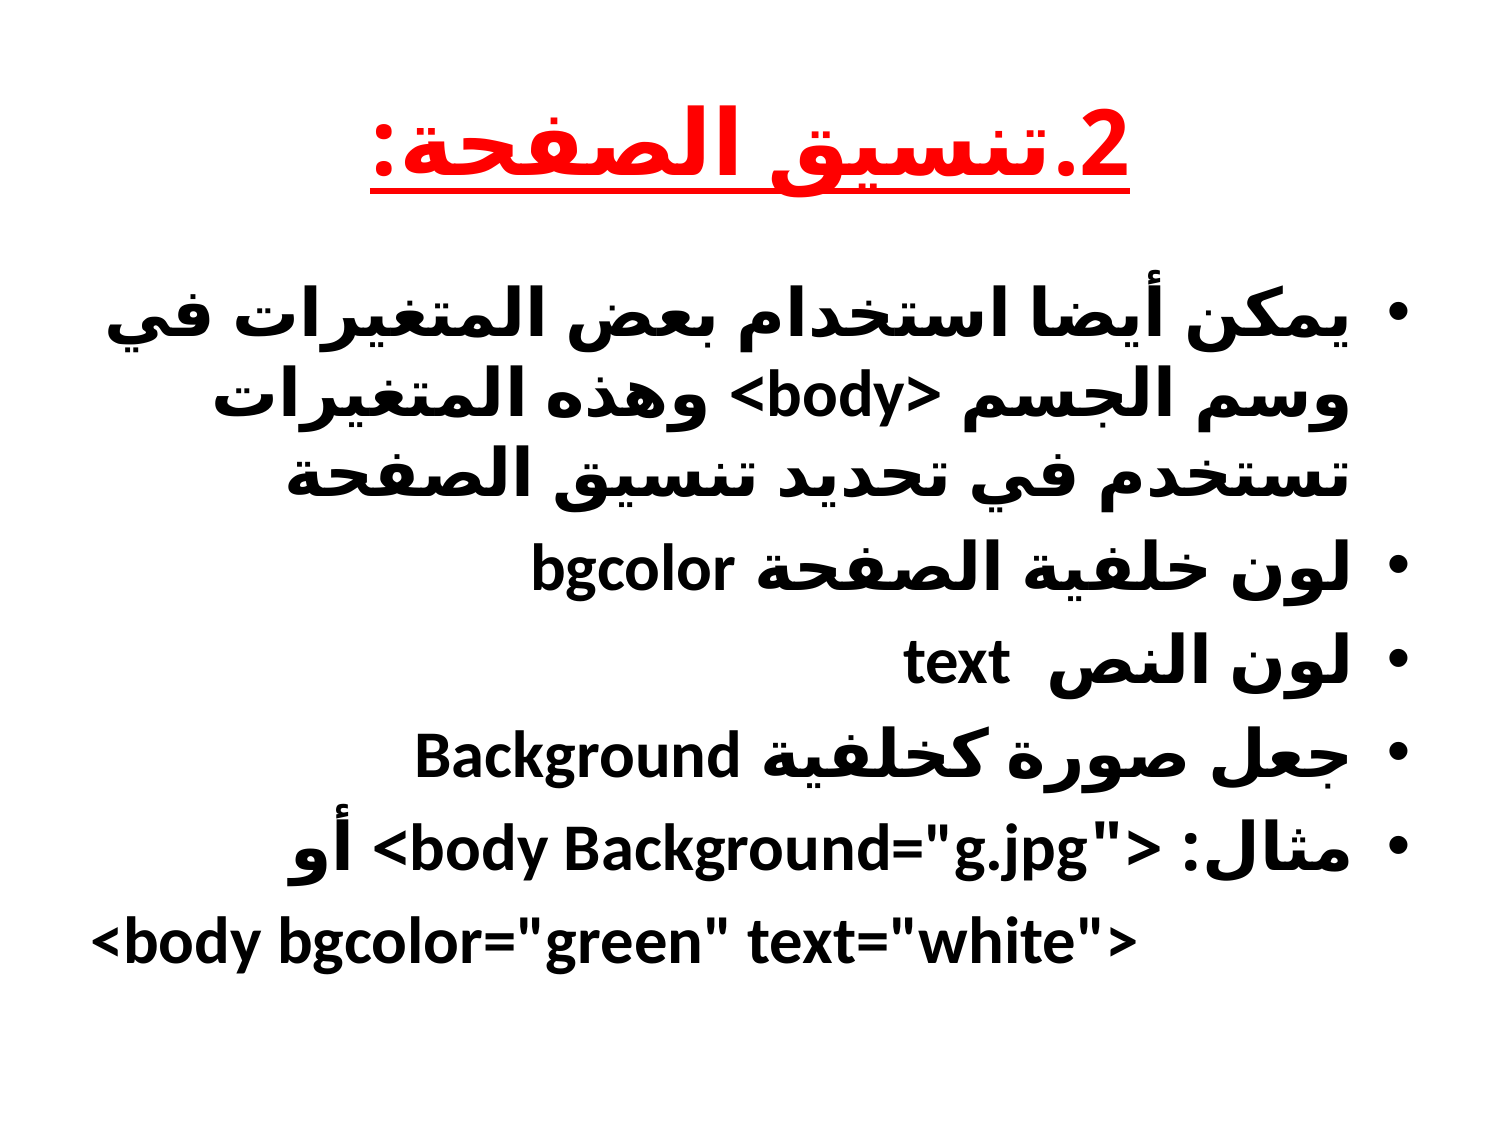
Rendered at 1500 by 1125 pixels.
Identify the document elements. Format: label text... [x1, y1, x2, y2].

title 2.تنسيق الصفحة: [75, 45, 1425, 233]
list يمكن أيضا استخدام بعض المتغيرات في وسم الجسم <body> وهذه المتغيرات تستخدم في تحديد تنسيق الصفحة لون خلفية الصفحة bgcolor لون النص text جعل صورة كخلفية Background مثال: <"body Background="g.jpg> أو <body bgcolor="green" text="white"> [75, 262, 1425, 1005]
